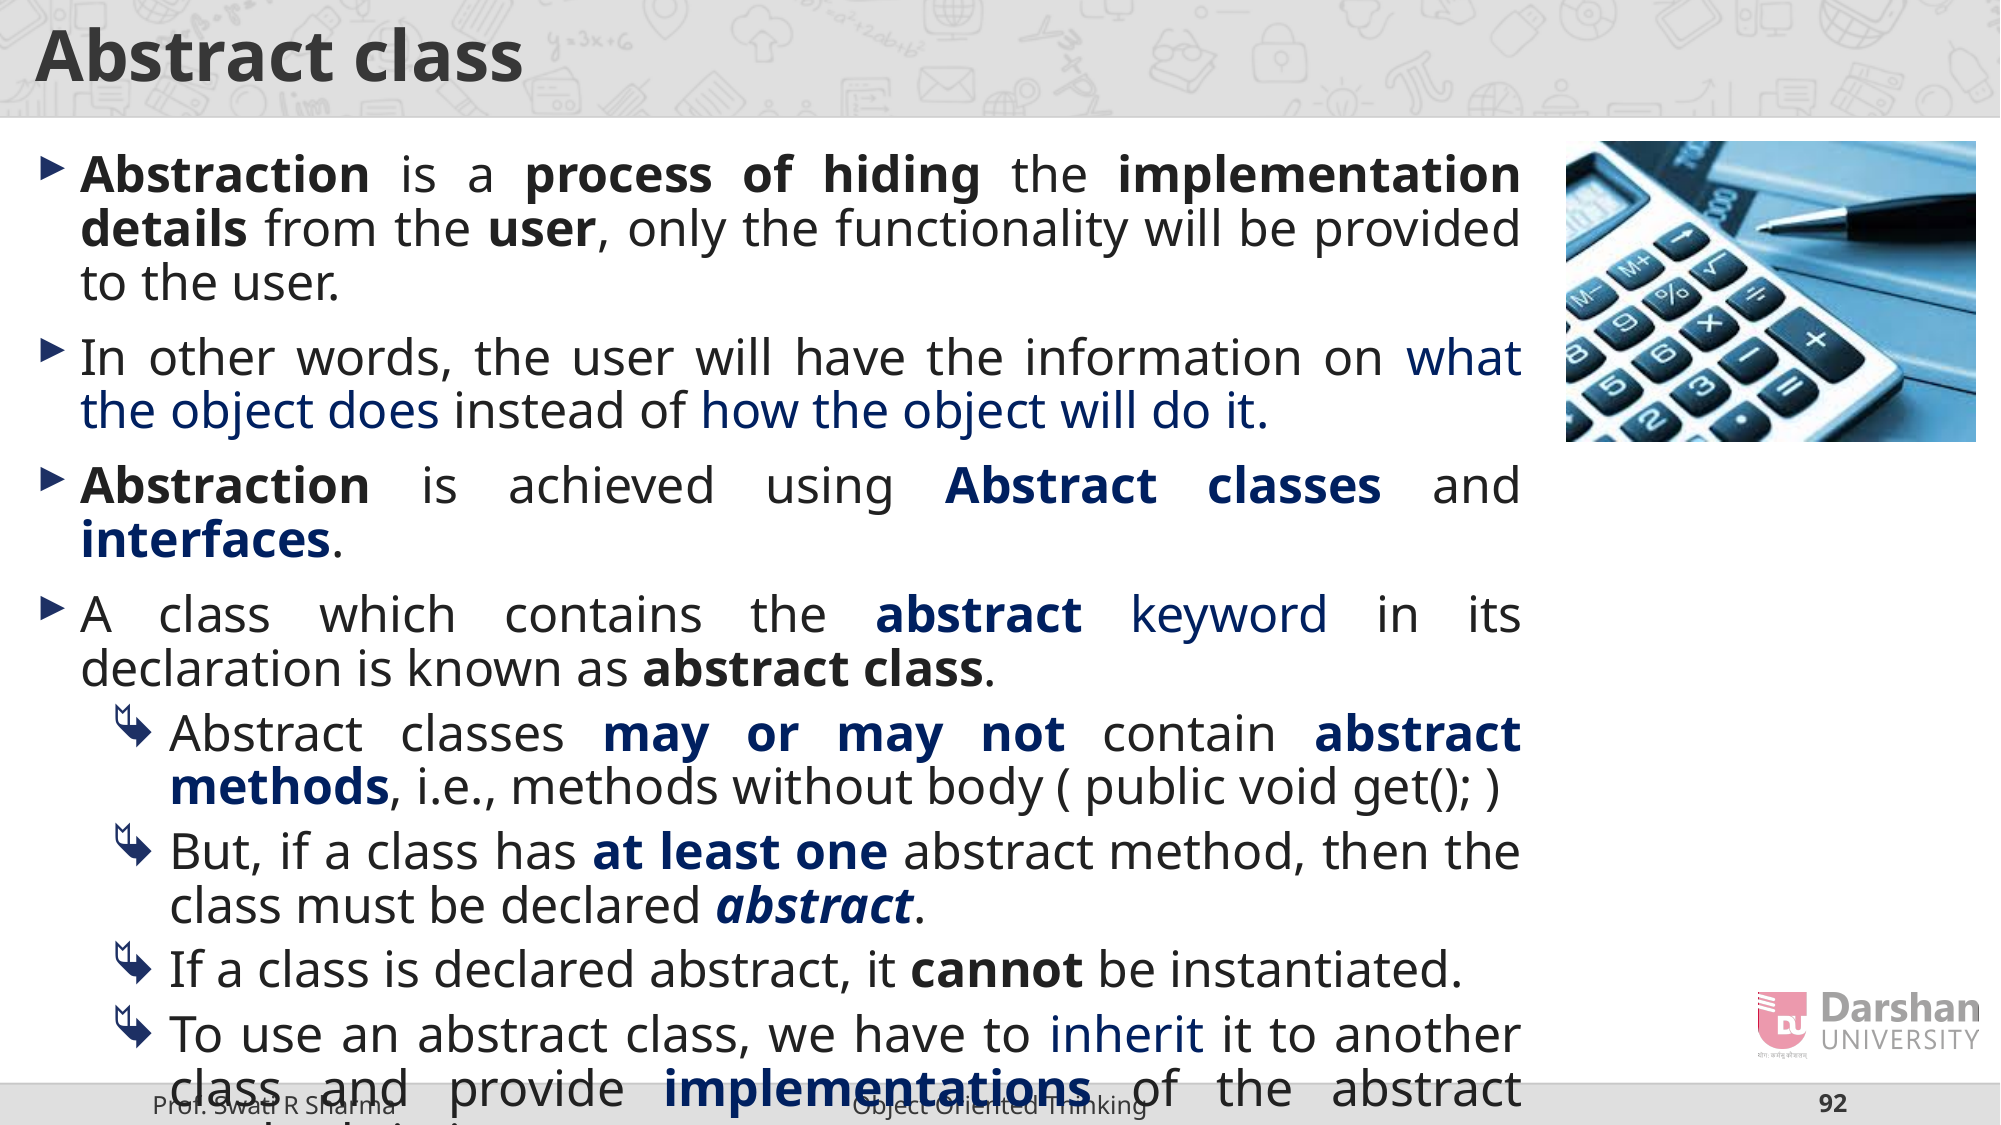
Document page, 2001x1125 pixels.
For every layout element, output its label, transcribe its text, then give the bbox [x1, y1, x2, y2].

picture [1566, 141, 1976, 442]
text_box A [1758, 992, 1979, 1059]
title Abstract class [0, 0, 2000, 117]
list Abstraction is a process of hiding the implementation details from the user, only the functionality will be provided to the user. In other words, the user will have the information on what the object does instead of how the object will do it. Abstraction is achieved using Abstract classes and interfaces. A class which contains the abstract keyword in its declaration is known as abstract class. Abstract classes may or may not contain abstract methods, i.e., methods without body ( public void get(); ) But, if a class has at least one abstract method, then the class must be declared abstract. If a class is declared abstract, it cannot be instantiated. To use an abstract class, we have to inherit it to another class and provide implementations of the abstract methods in it. [21, 141, 1538, 1059]
